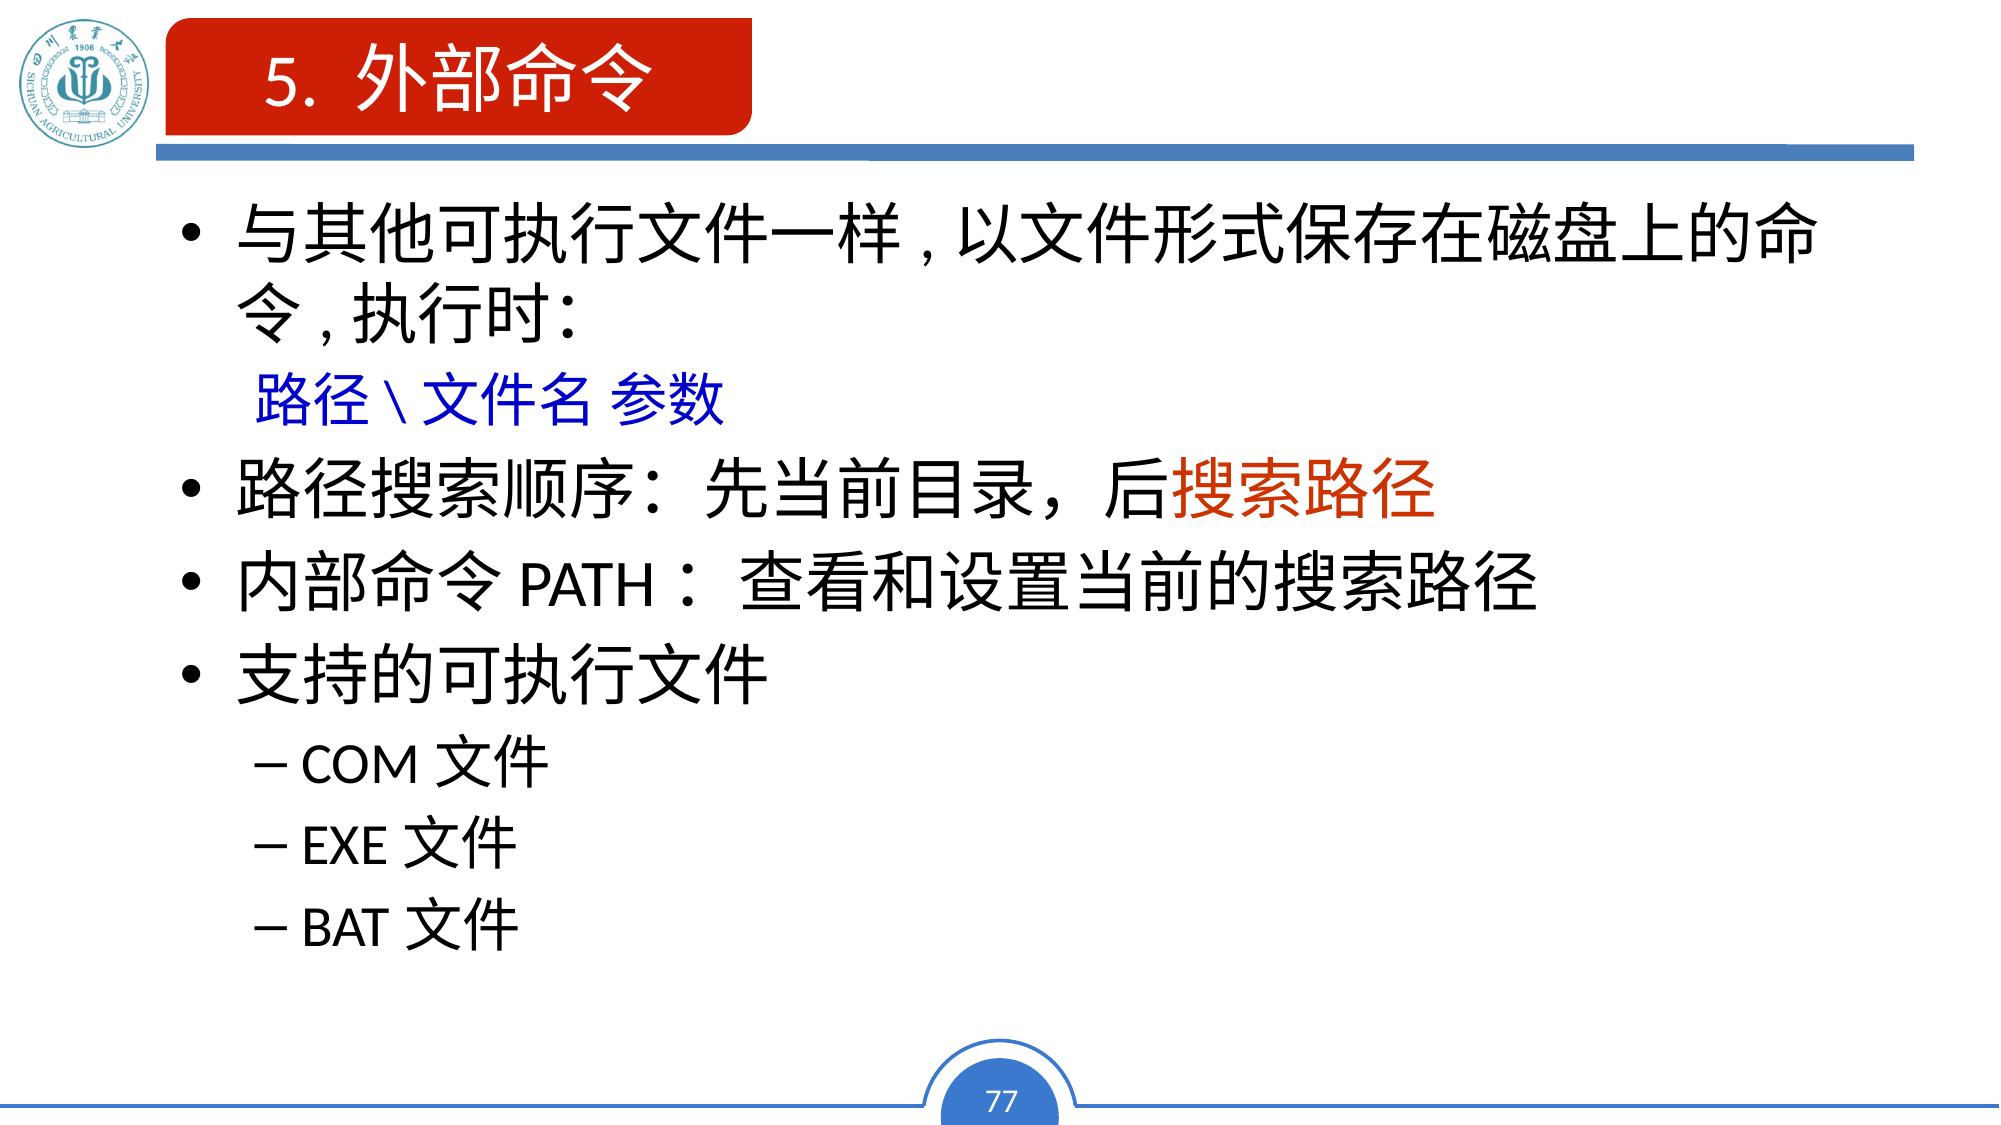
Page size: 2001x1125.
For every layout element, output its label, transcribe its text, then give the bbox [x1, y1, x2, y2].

list 与其他可执行文件一样,以文件形式保存在磁盘上的命令,执行时： 路径\文件名 参数 路径搜索顺序：先当前目录，后搜索路径 内部命令PATH：查看和设置当前的搜索路径 支持的可执行文件 COM文件 EXE文件 BAT文件 [164, 184, 1865, 941]
text_box 5. 外部命令 [163, 16, 755, 138]
